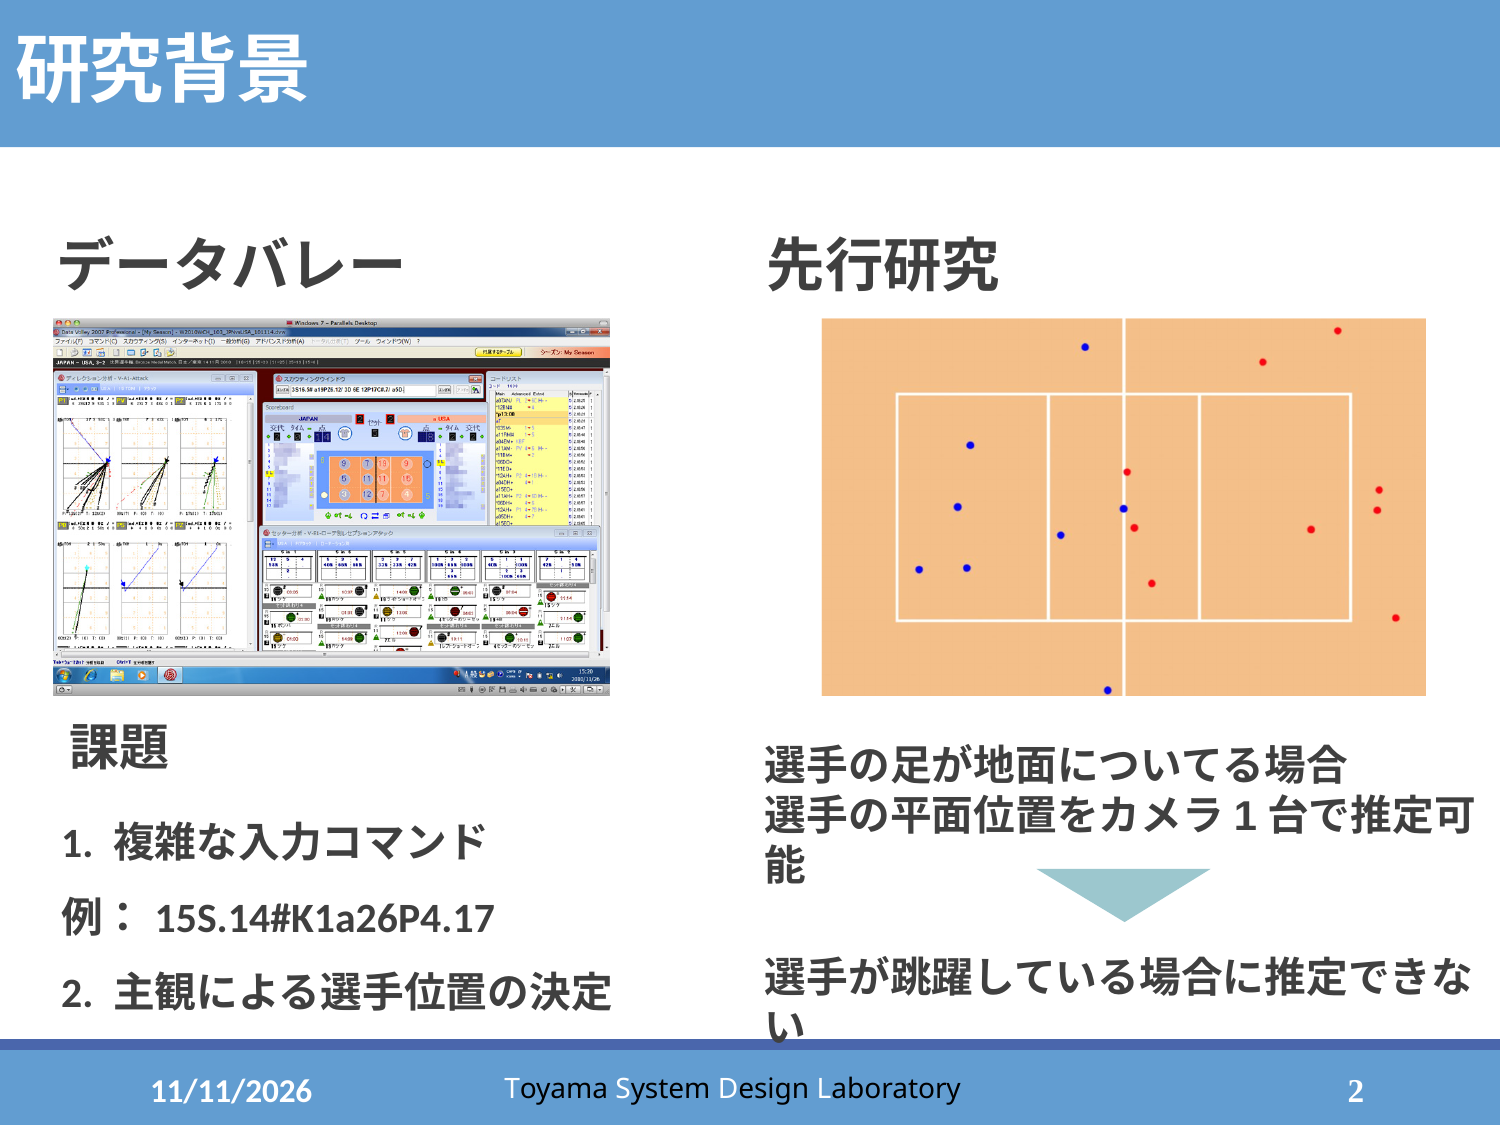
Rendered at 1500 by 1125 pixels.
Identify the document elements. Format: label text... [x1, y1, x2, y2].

text_box 1. 複雑な入力コマンド 例：15S.14#K1a26P4.17 2. 主観による選手位置の決定 [46, 783, 647, 1023]
text_box 選手の足が地面についてる場合 選手の平面位置をカメラ1台で推定可能 [749, 731, 1497, 896]
picture [53, 317, 610, 697]
text_box [1035, 867, 1212, 924]
text_box データバレー [42, 220, 422, 306]
slide_number 2 [1218, 1059, 1380, 1120]
text_box 先行研究 [752, 220, 931, 306]
text_box 課題 [54, 707, 185, 783]
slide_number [135, 1059, 440, 1120]
text_box 選手が跳躍している場合に推定できない [749, 943, 1497, 1059]
title 研究背景 [0, 0, 1500, 148]
picture [822, 204, 1425, 810]
